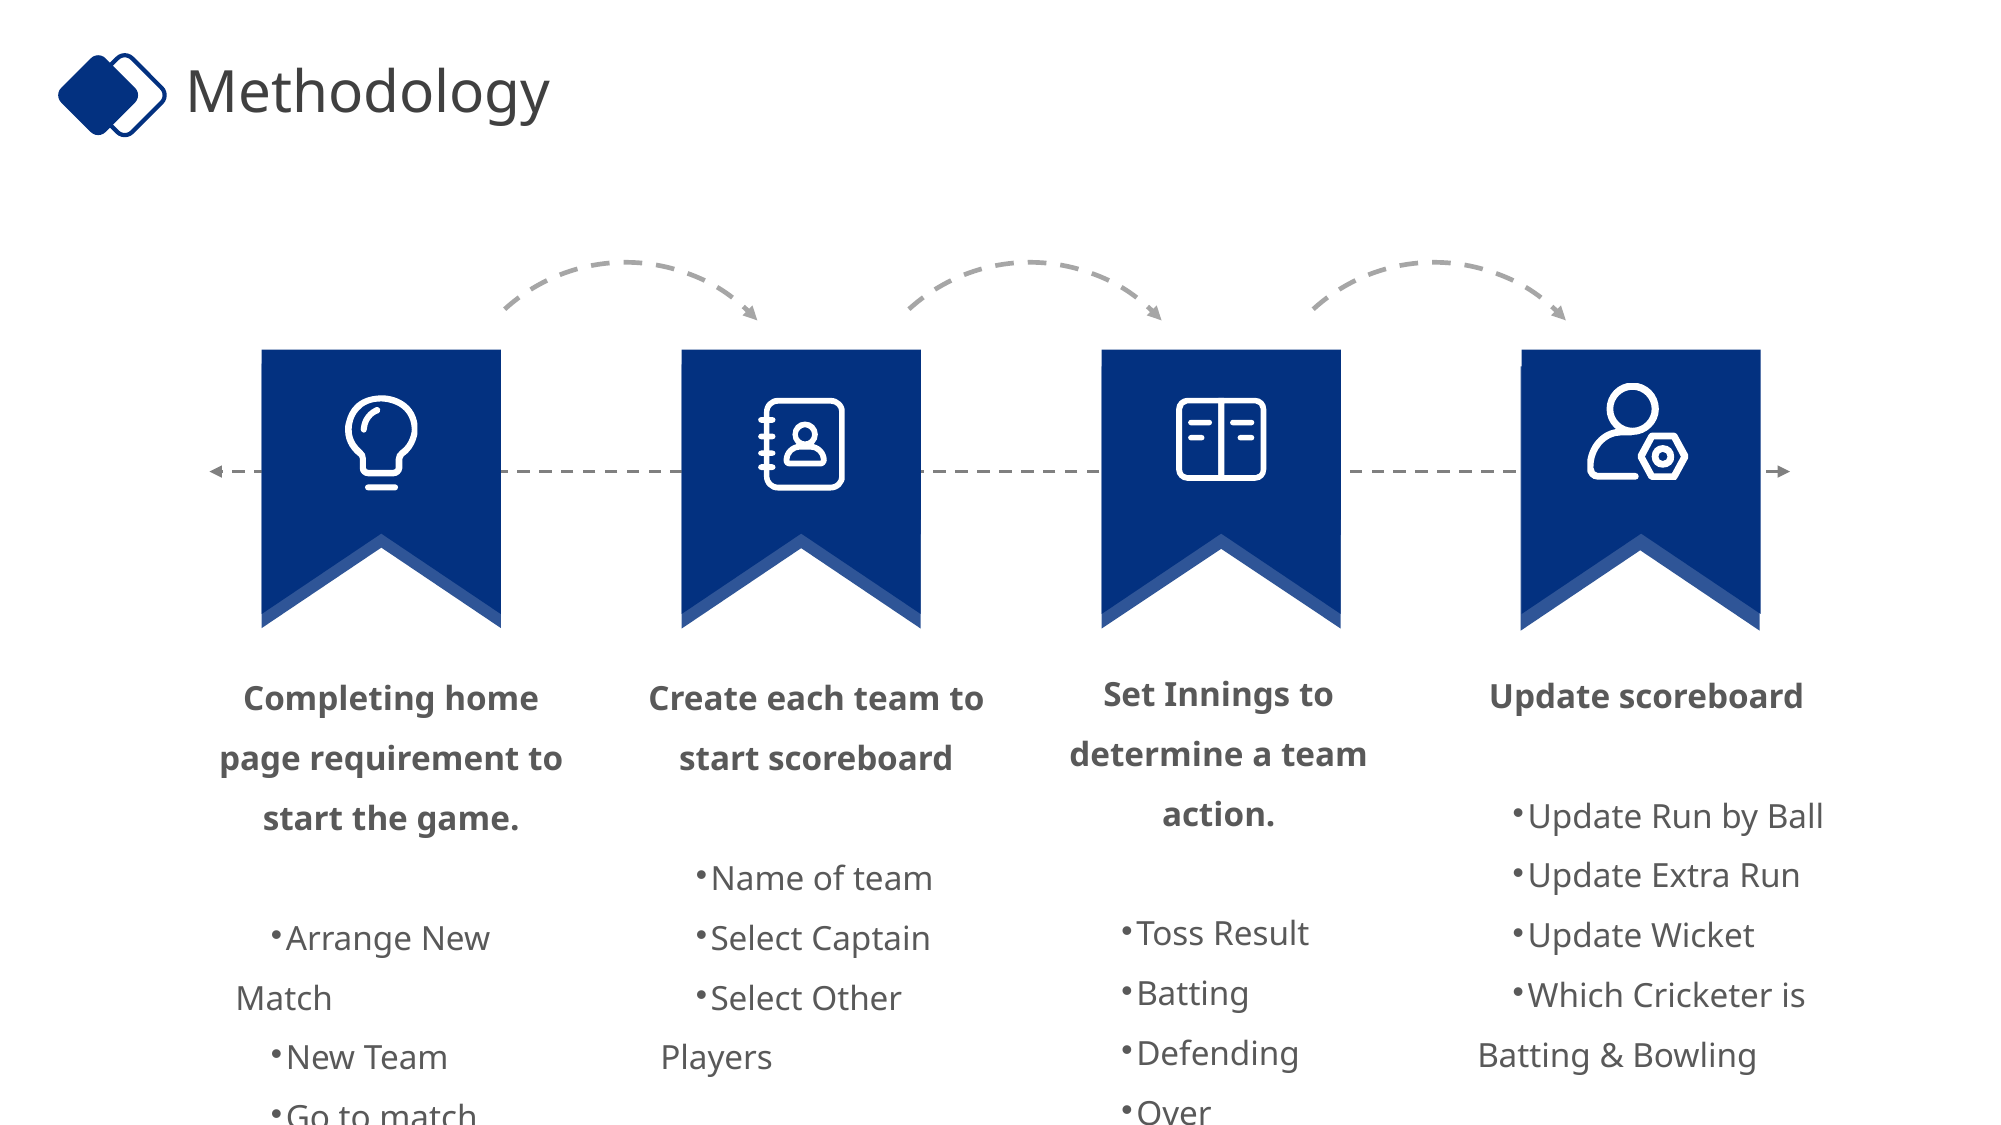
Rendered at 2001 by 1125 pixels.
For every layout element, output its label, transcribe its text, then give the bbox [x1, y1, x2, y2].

text_box Methodology [171, 47, 651, 132]
text_box [261, 535, 501, 629]
picture [344, 394, 418, 492]
text_box Create each team to start scoreboard Name of team Select Captain Select Other Players [624, 657, 1008, 1077]
text_box [1313, 262, 1566, 442]
picture [1586, 382, 1689, 480]
picture [1175, 397, 1267, 482]
text_box [504, 262, 758, 442]
text_box Set Innings to determine a team action. Toss Result Batting Defending Over [1050, 653, 1388, 1125]
picture [757, 397, 845, 492]
text_box Update scoreboard Update Run by Ball Update Extra Run Update Wicket Which Cricketer is Batting & Bowling [1441, 655, 1852, 1075]
text_box Completing home page requirement to start the game. Arrange New Match New Team Go to match Update Match [200, 657, 583, 1125]
text_box [681, 535, 921, 629]
text_box [681, 349, 921, 614]
text_box [1761, 465, 1791, 478]
text_box [112, 55, 165, 136]
text_box [261, 349, 501, 614]
text_box [1520, 472, 1760, 631]
text_box [1521, 349, 1761, 614]
text_box [1101, 535, 1341, 629]
text_box [58, 55, 139, 136]
text_box [908, 262, 1162, 442]
text_box [1101, 349, 1341, 614]
text_box [209, 465, 261, 478]
